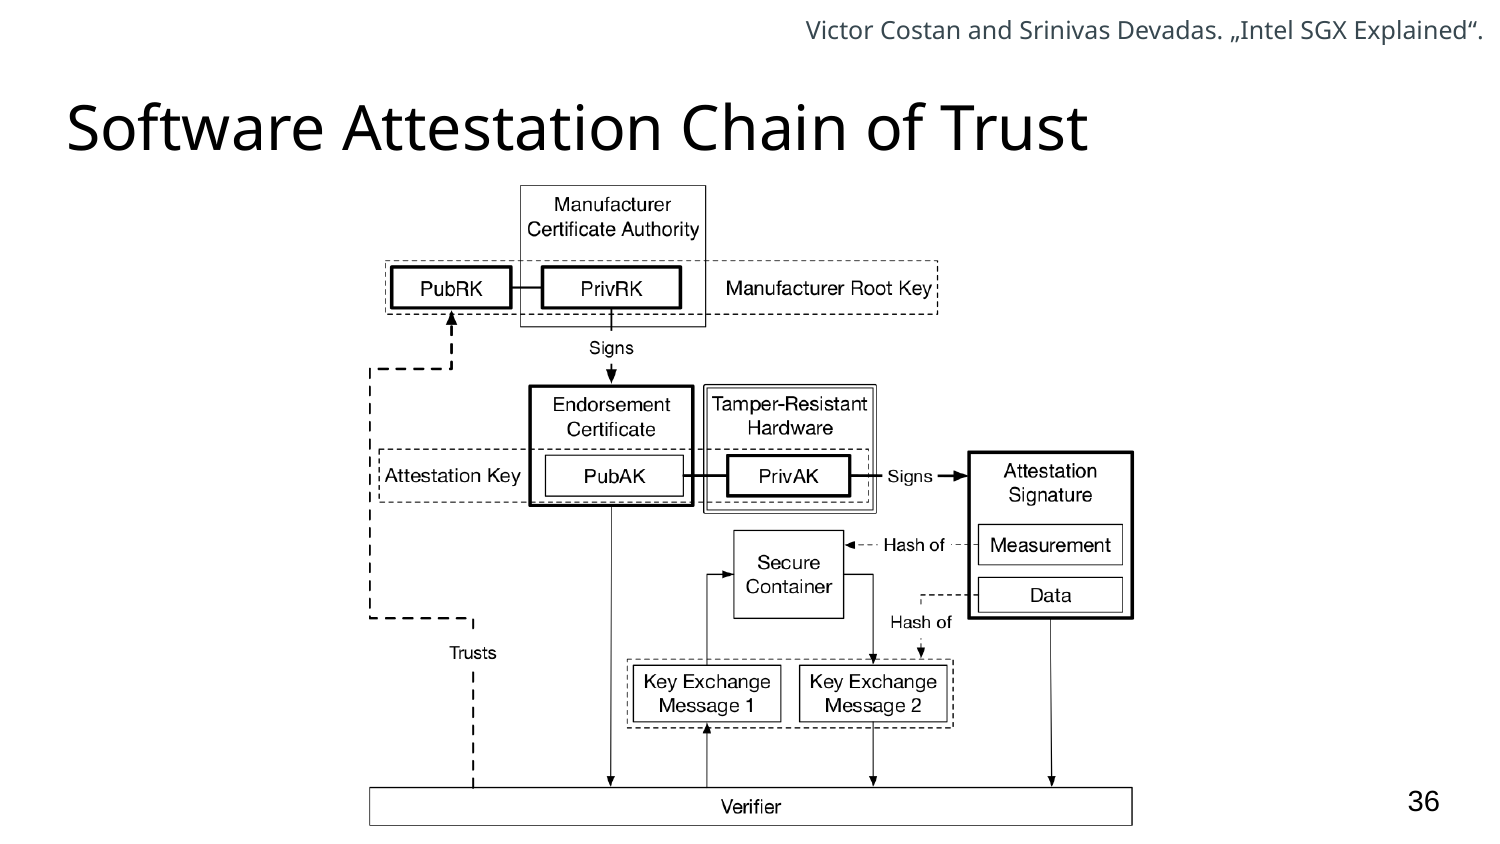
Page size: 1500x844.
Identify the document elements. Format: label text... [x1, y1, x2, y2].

title Software Attestation Chain of Trust [51, 72, 1449, 167]
slide_number ‹#› [1392, 767, 1483, 833]
subtitle Victor Costan and Srinivas Devadas. „Intel SGX Explained“. [0, 0, 1500, 65]
picture [362, 182, 1138, 834]
